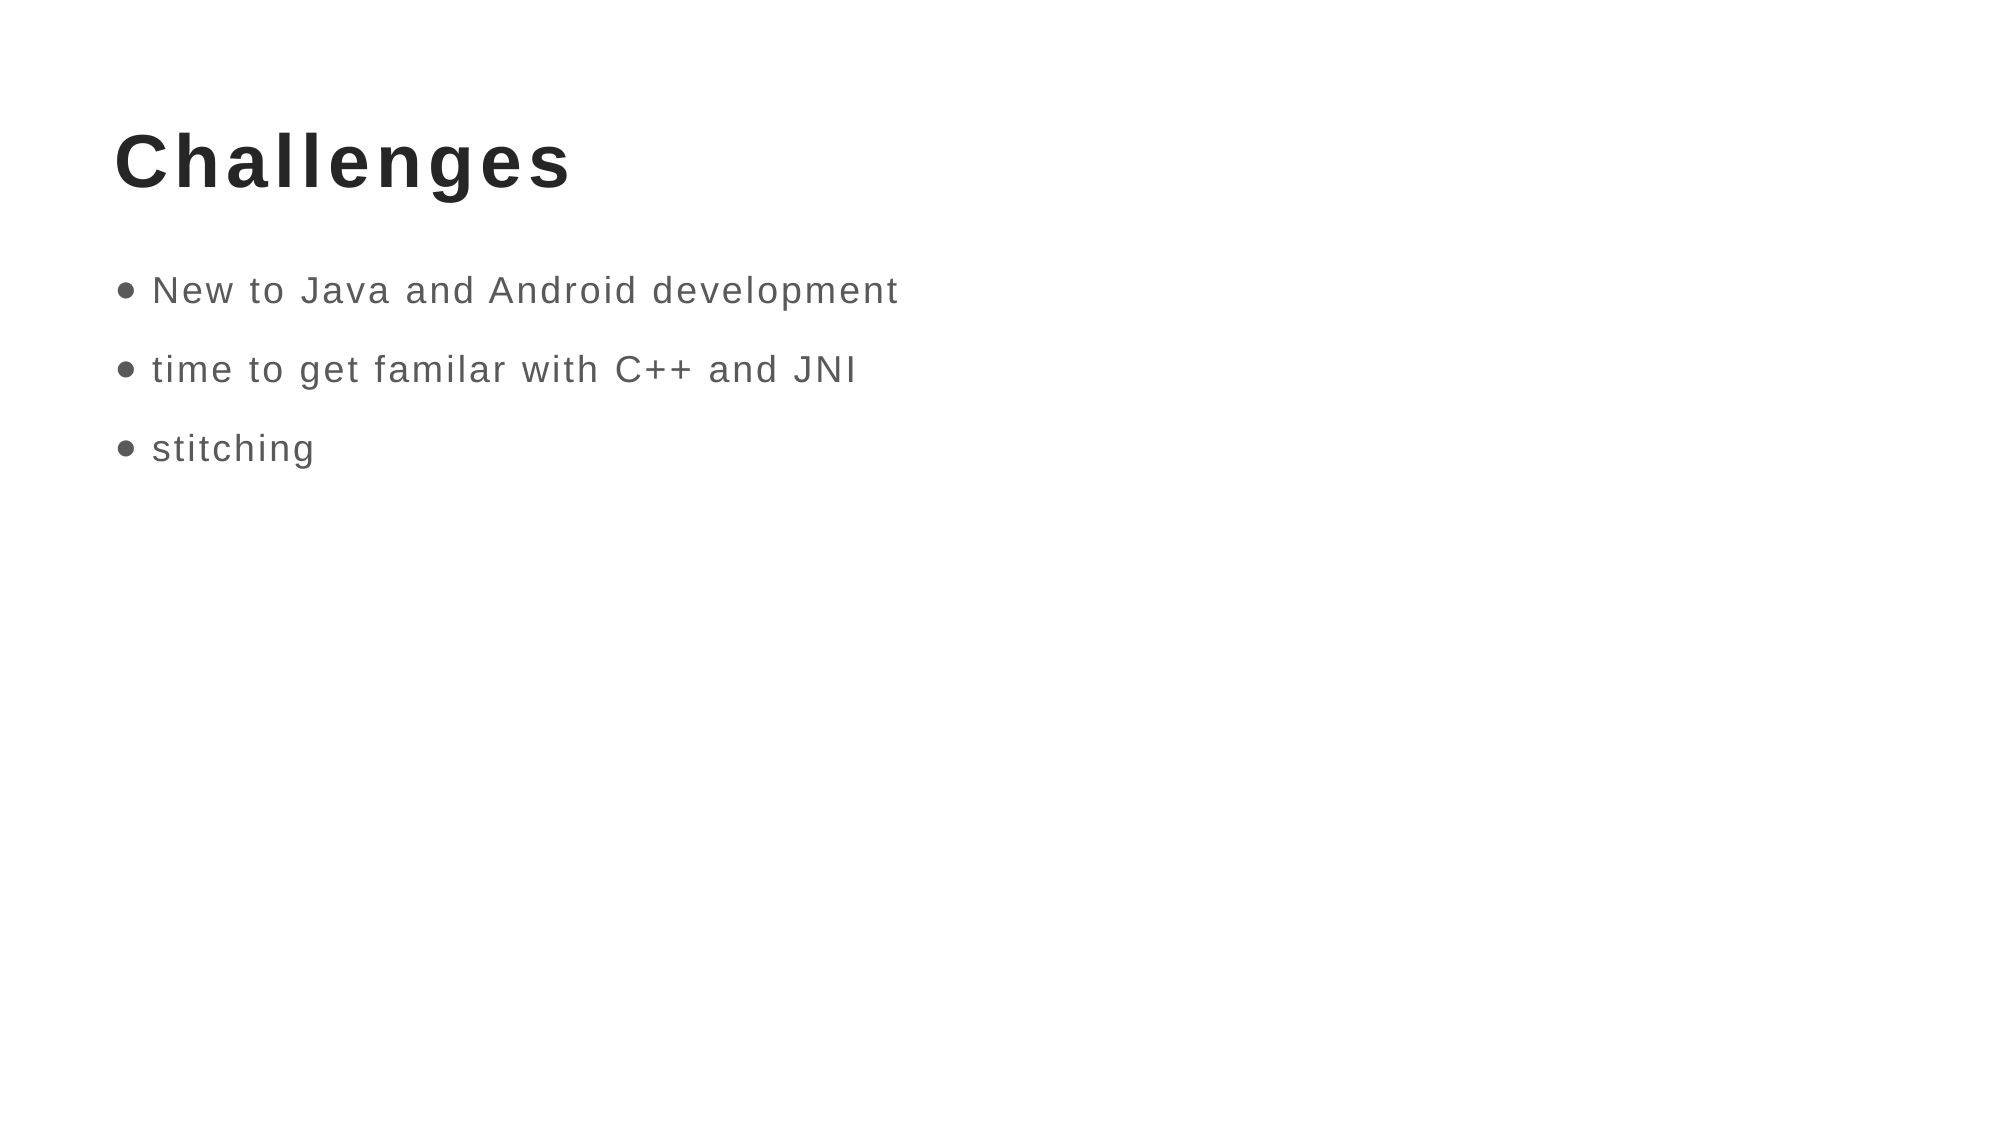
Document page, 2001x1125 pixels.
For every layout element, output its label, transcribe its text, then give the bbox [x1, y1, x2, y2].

list New to Java and Android development time to get familar with C++ and JNI stitching [99, 244, 1900, 1026]
title Challenges [99, 99, 1900, 216]
